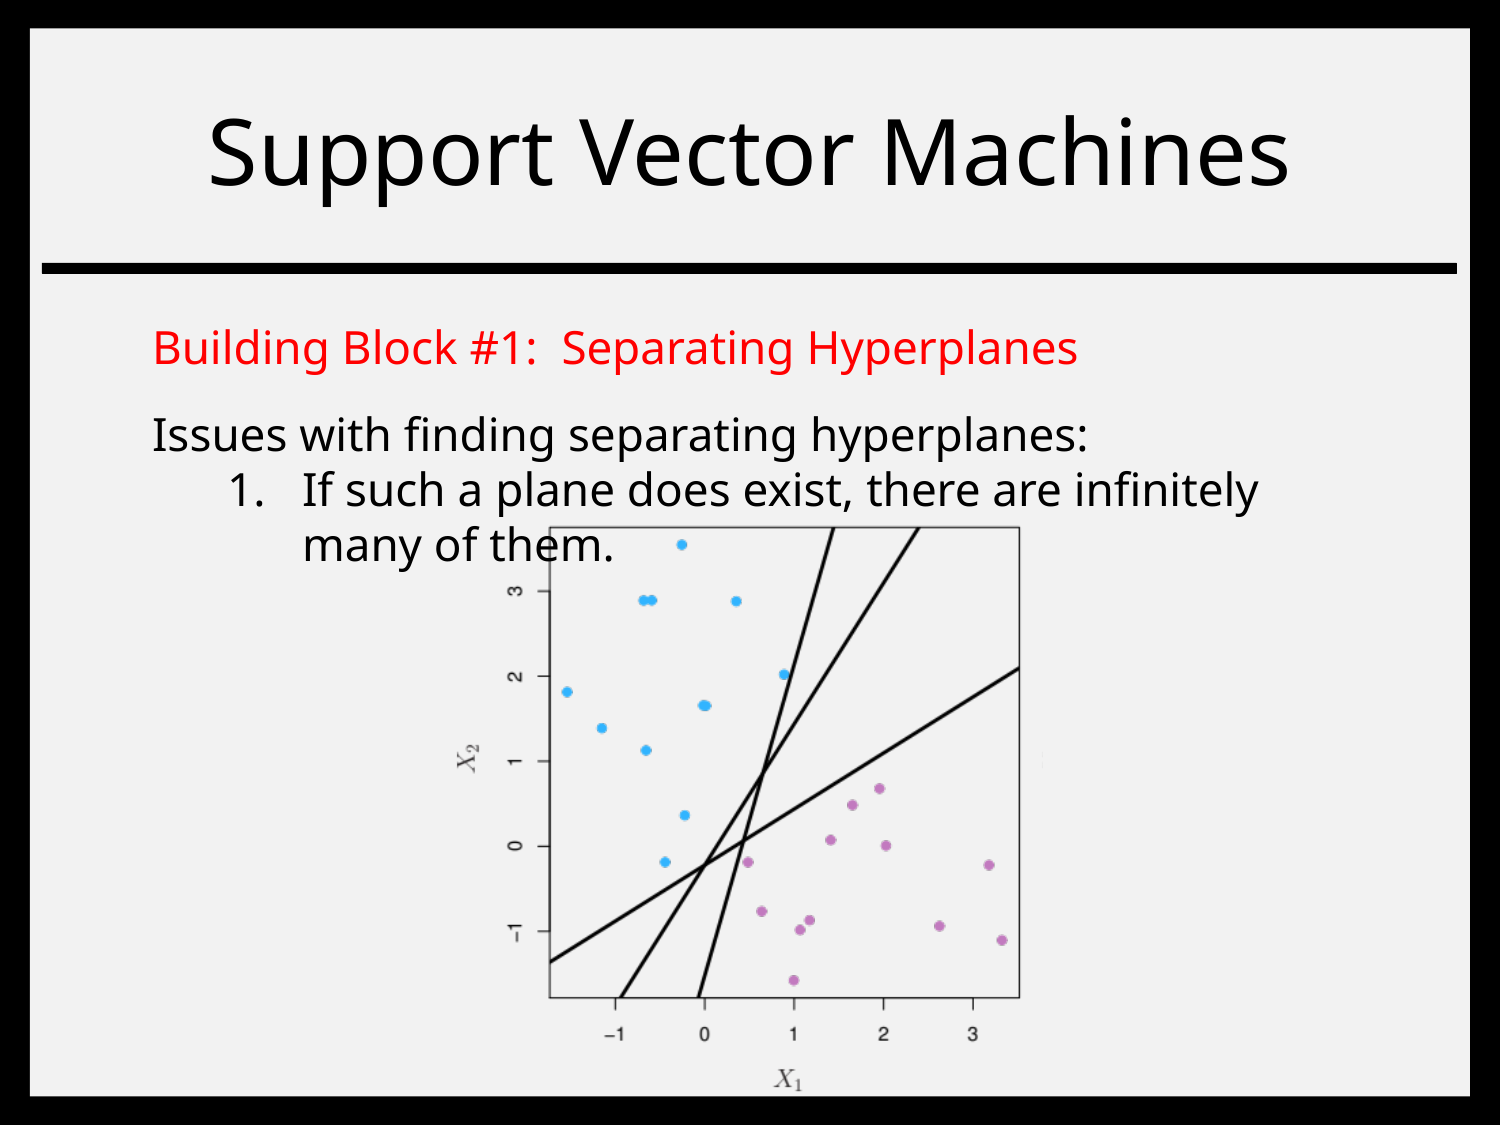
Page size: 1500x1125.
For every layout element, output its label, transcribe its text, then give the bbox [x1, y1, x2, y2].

text_box Building Block #1: Separating Hyperplanes [137, 311, 1332, 382]
text_box Issues with finding separating hyperplanes: If such a plane does exist, there are infinitely many of them. [137, 397, 1332, 578]
title Support Vector Machines [147, 38, 1353, 259]
picture [456, 503, 1044, 1092]
